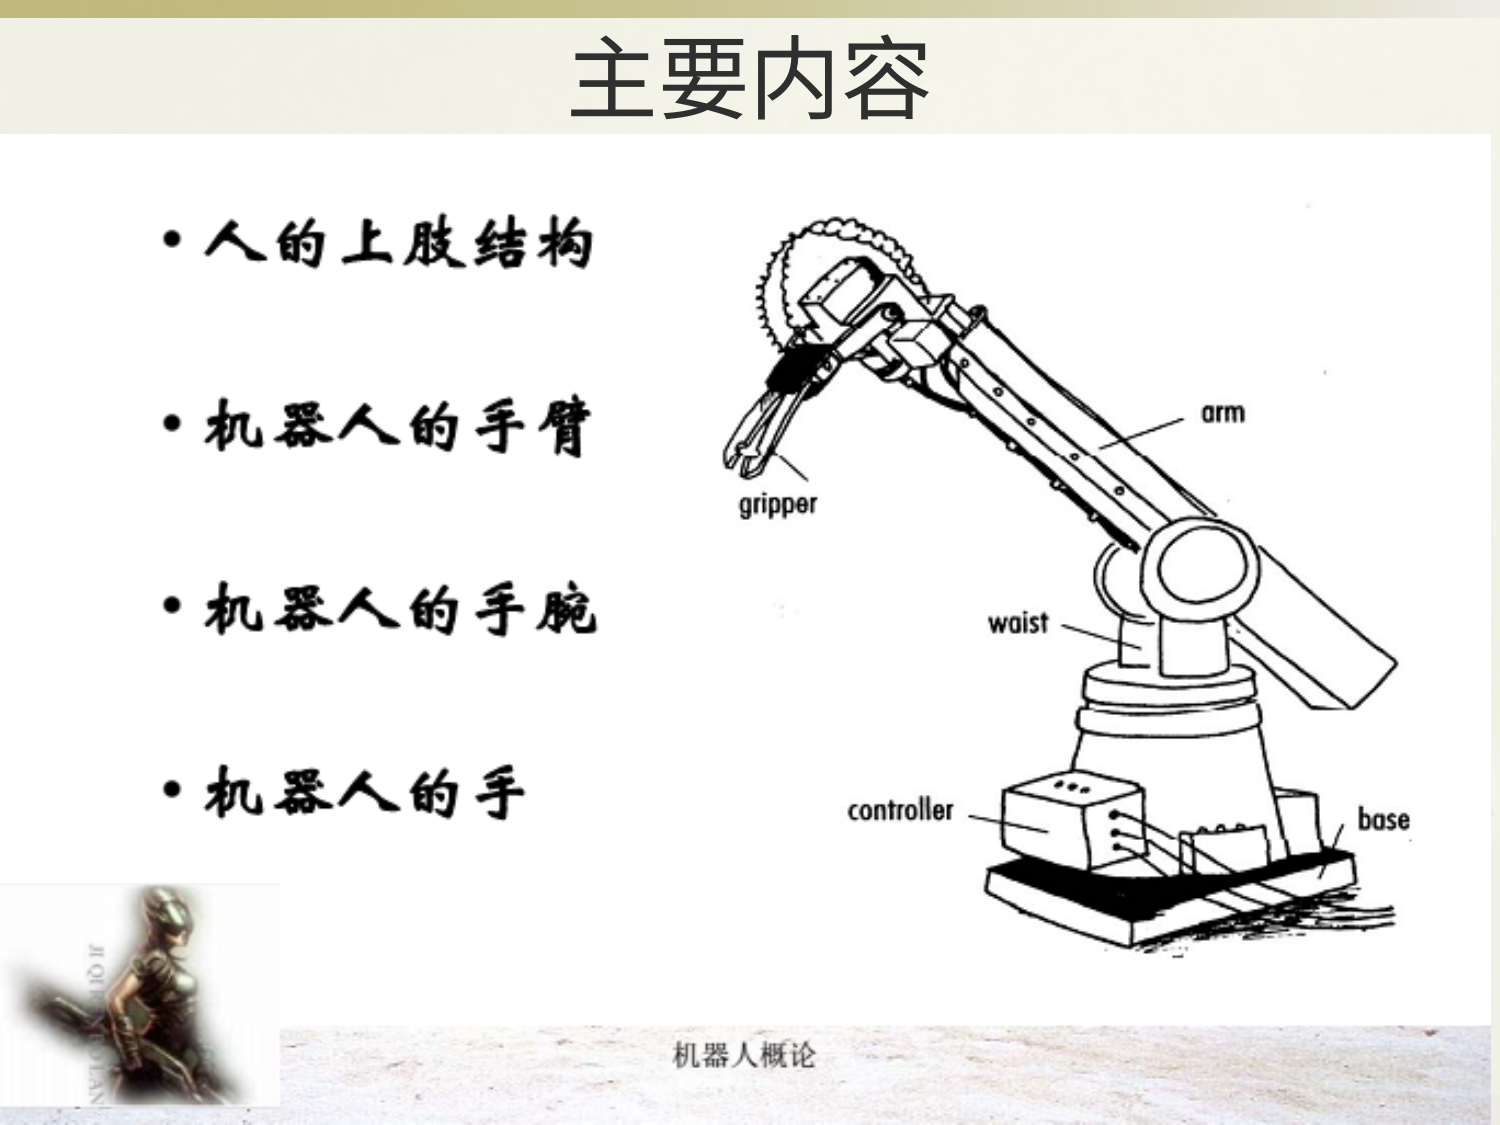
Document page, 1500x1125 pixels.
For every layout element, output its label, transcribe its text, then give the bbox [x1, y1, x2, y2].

title 主要内容 [75, 0, 1425, 133]
picture [0, 133, 1491, 1125]
